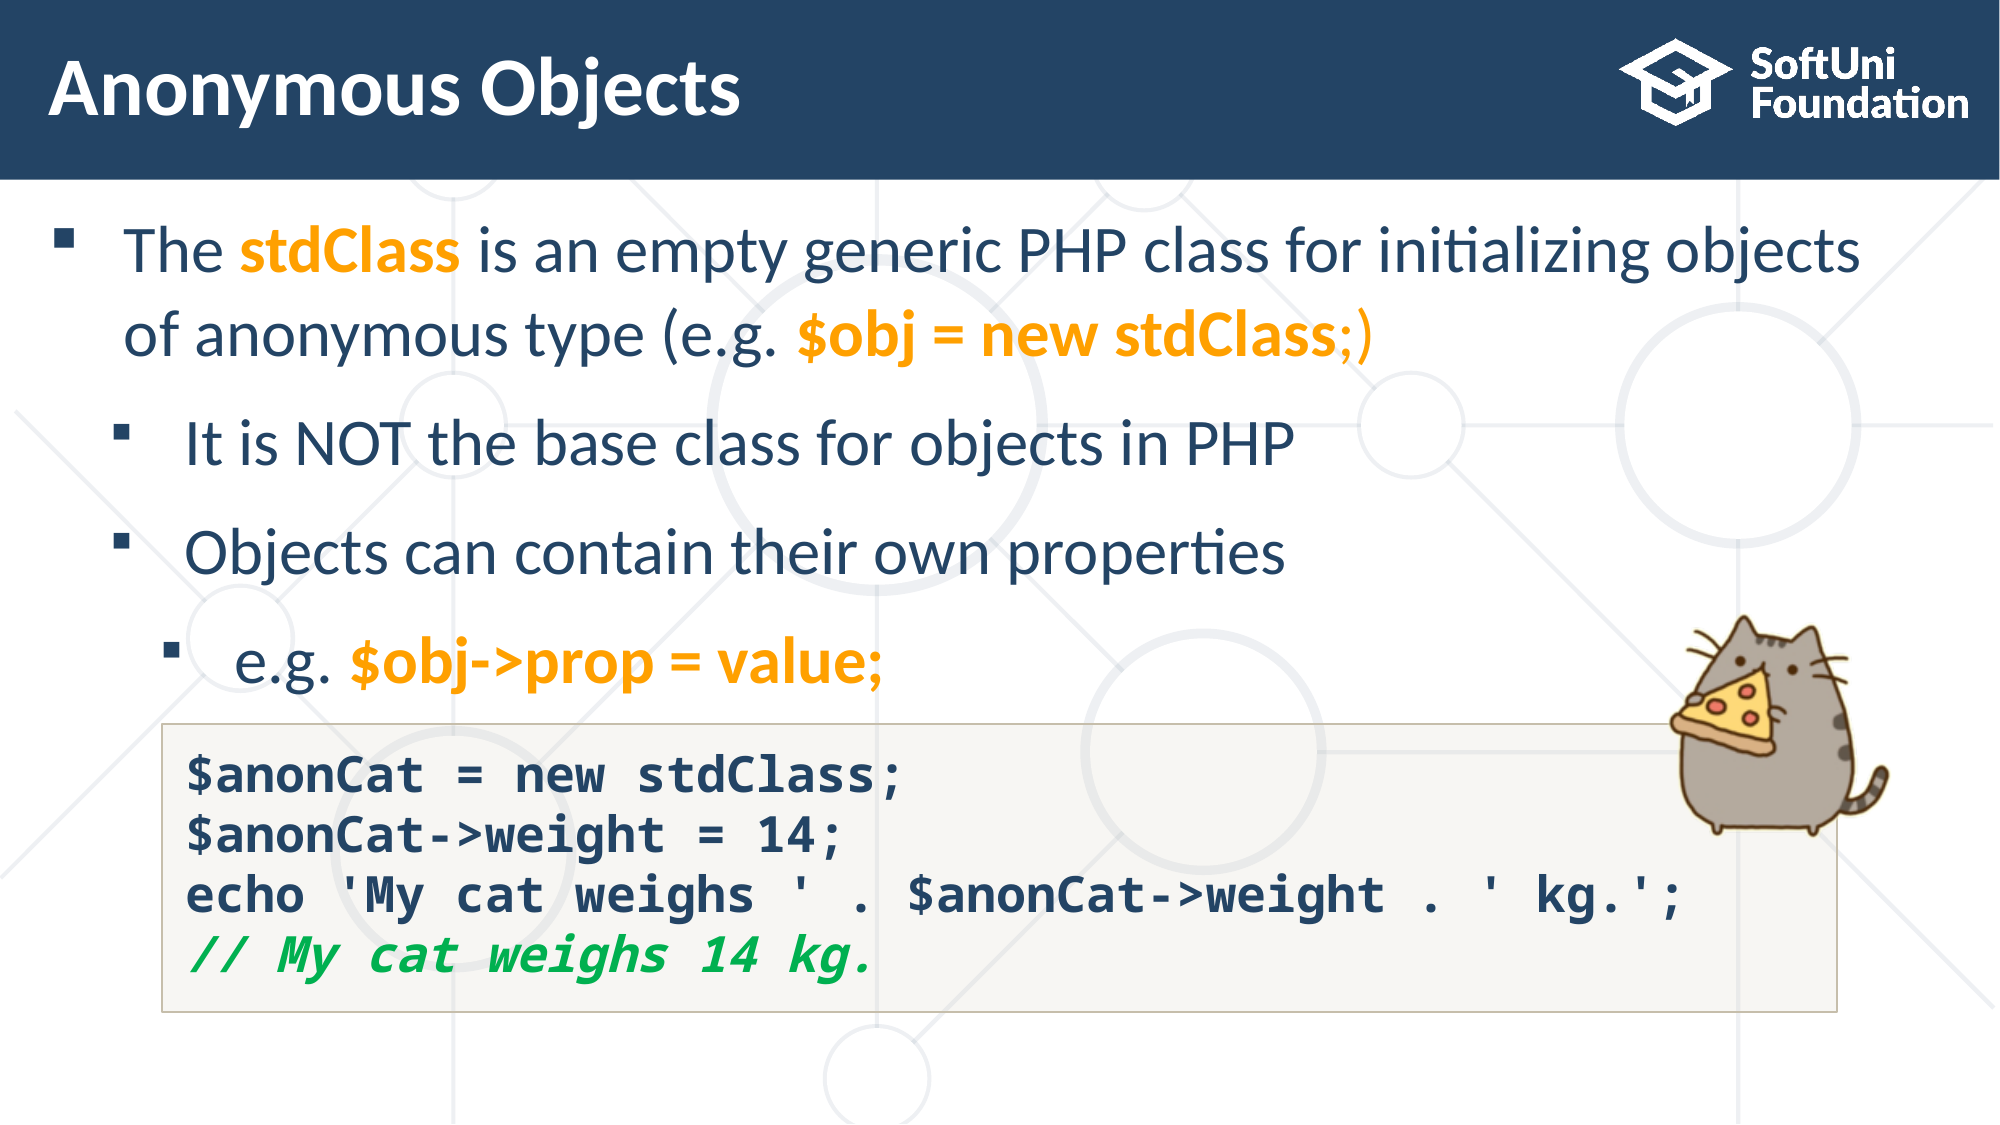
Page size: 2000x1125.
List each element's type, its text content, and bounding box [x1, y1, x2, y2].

picture [1586, 562, 1963, 886]
title Anonymous Objects [31, 16, 1591, 162]
list The stdClass is an empty generic PHP class for initializing objects of anonymous type (e.g. $obj = new stdClass;) It is NOT the base class for objects in PHP Objects can contain their own properties e.g. $obj->prop = value; [31, 196, 1970, 1050]
picture [1618, 38, 1968, 126]
text_box $anonCat = new stdClass; $anonCat->weight = 14; echo 'My cat weighs ' . $anonCat->weight . ' kg.'; // My cat weighs 14 kg. [162, 724, 1838, 1013]
